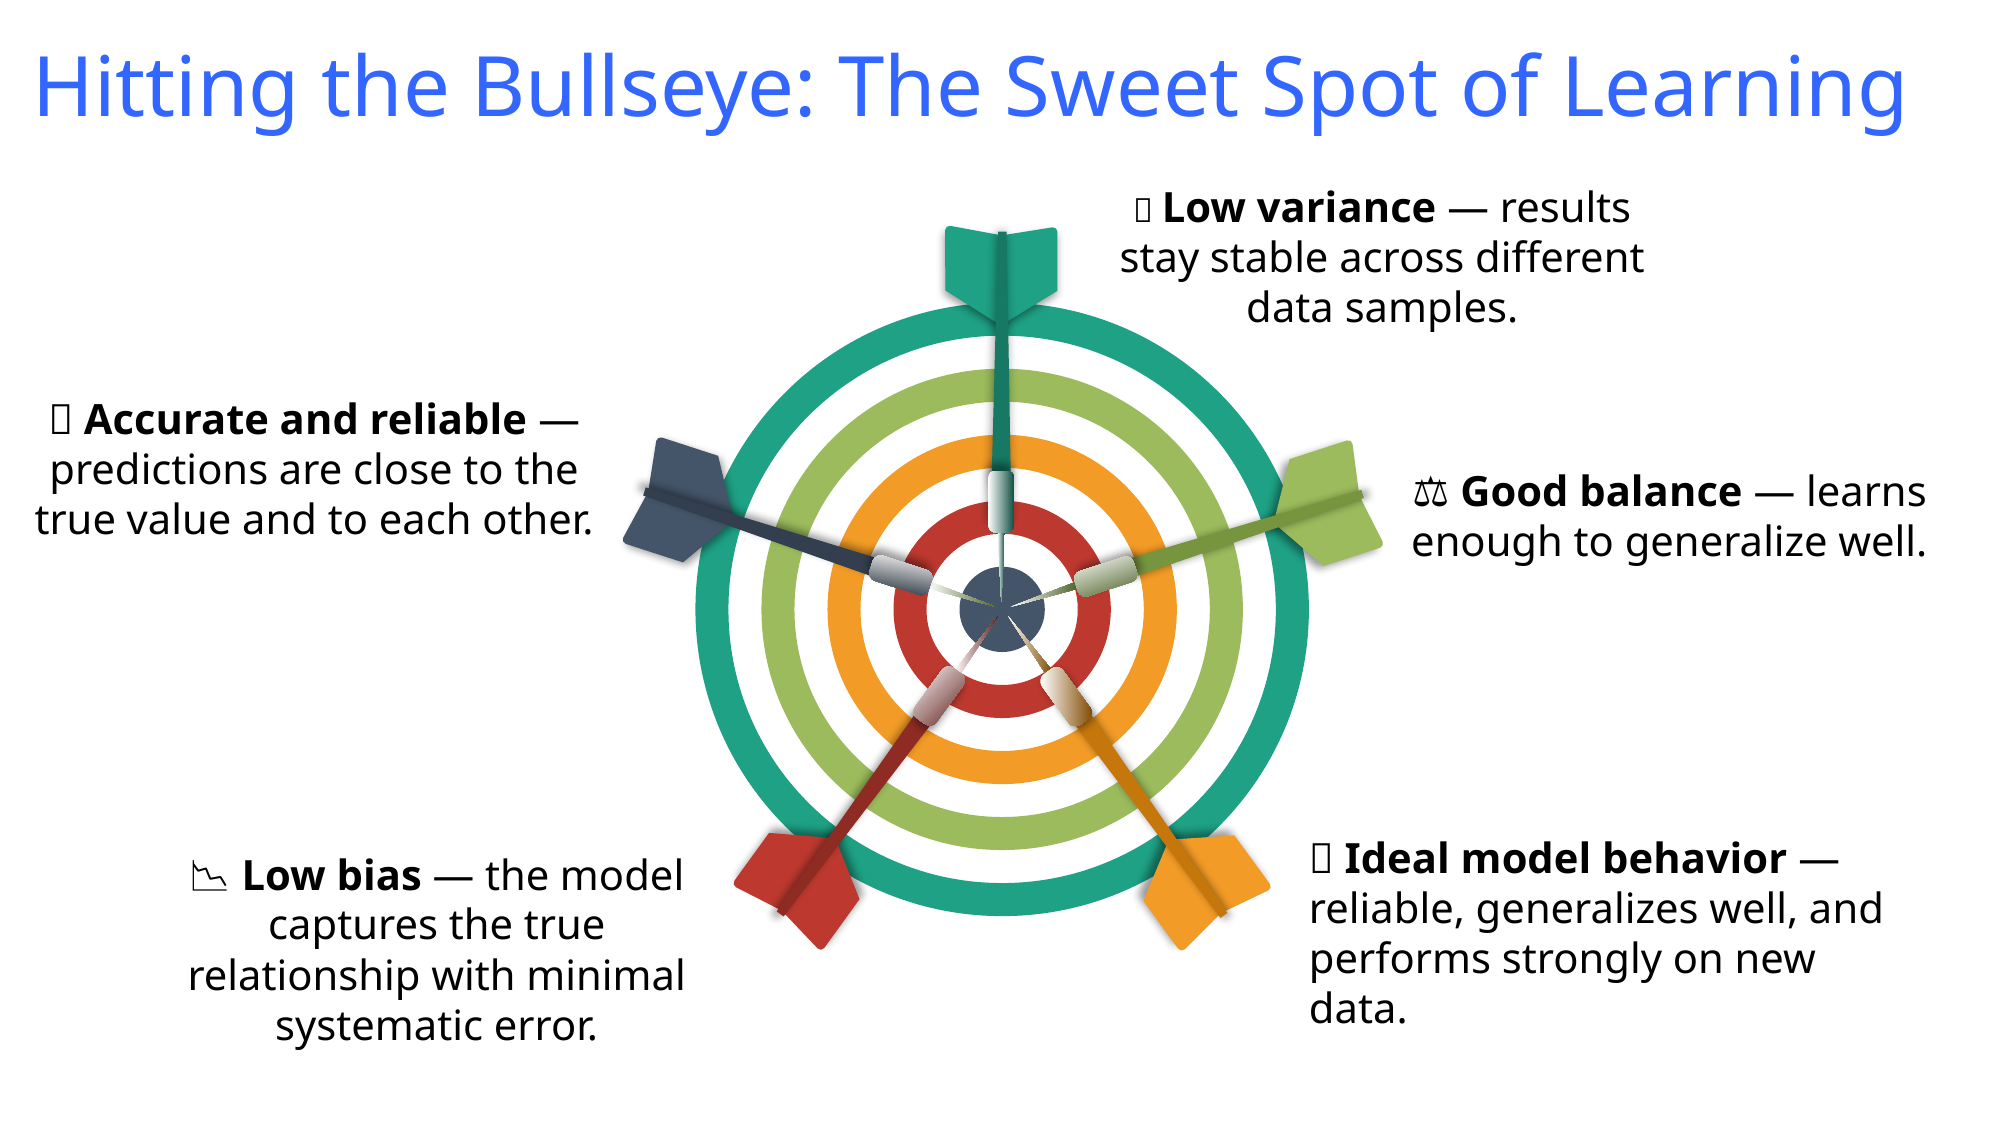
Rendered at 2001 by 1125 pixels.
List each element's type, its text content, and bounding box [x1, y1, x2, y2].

title Hitting the Bullseye: The Sweet Spot of Learning [17, 24, 1993, 155]
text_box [16, 171, 1951, 1057]
